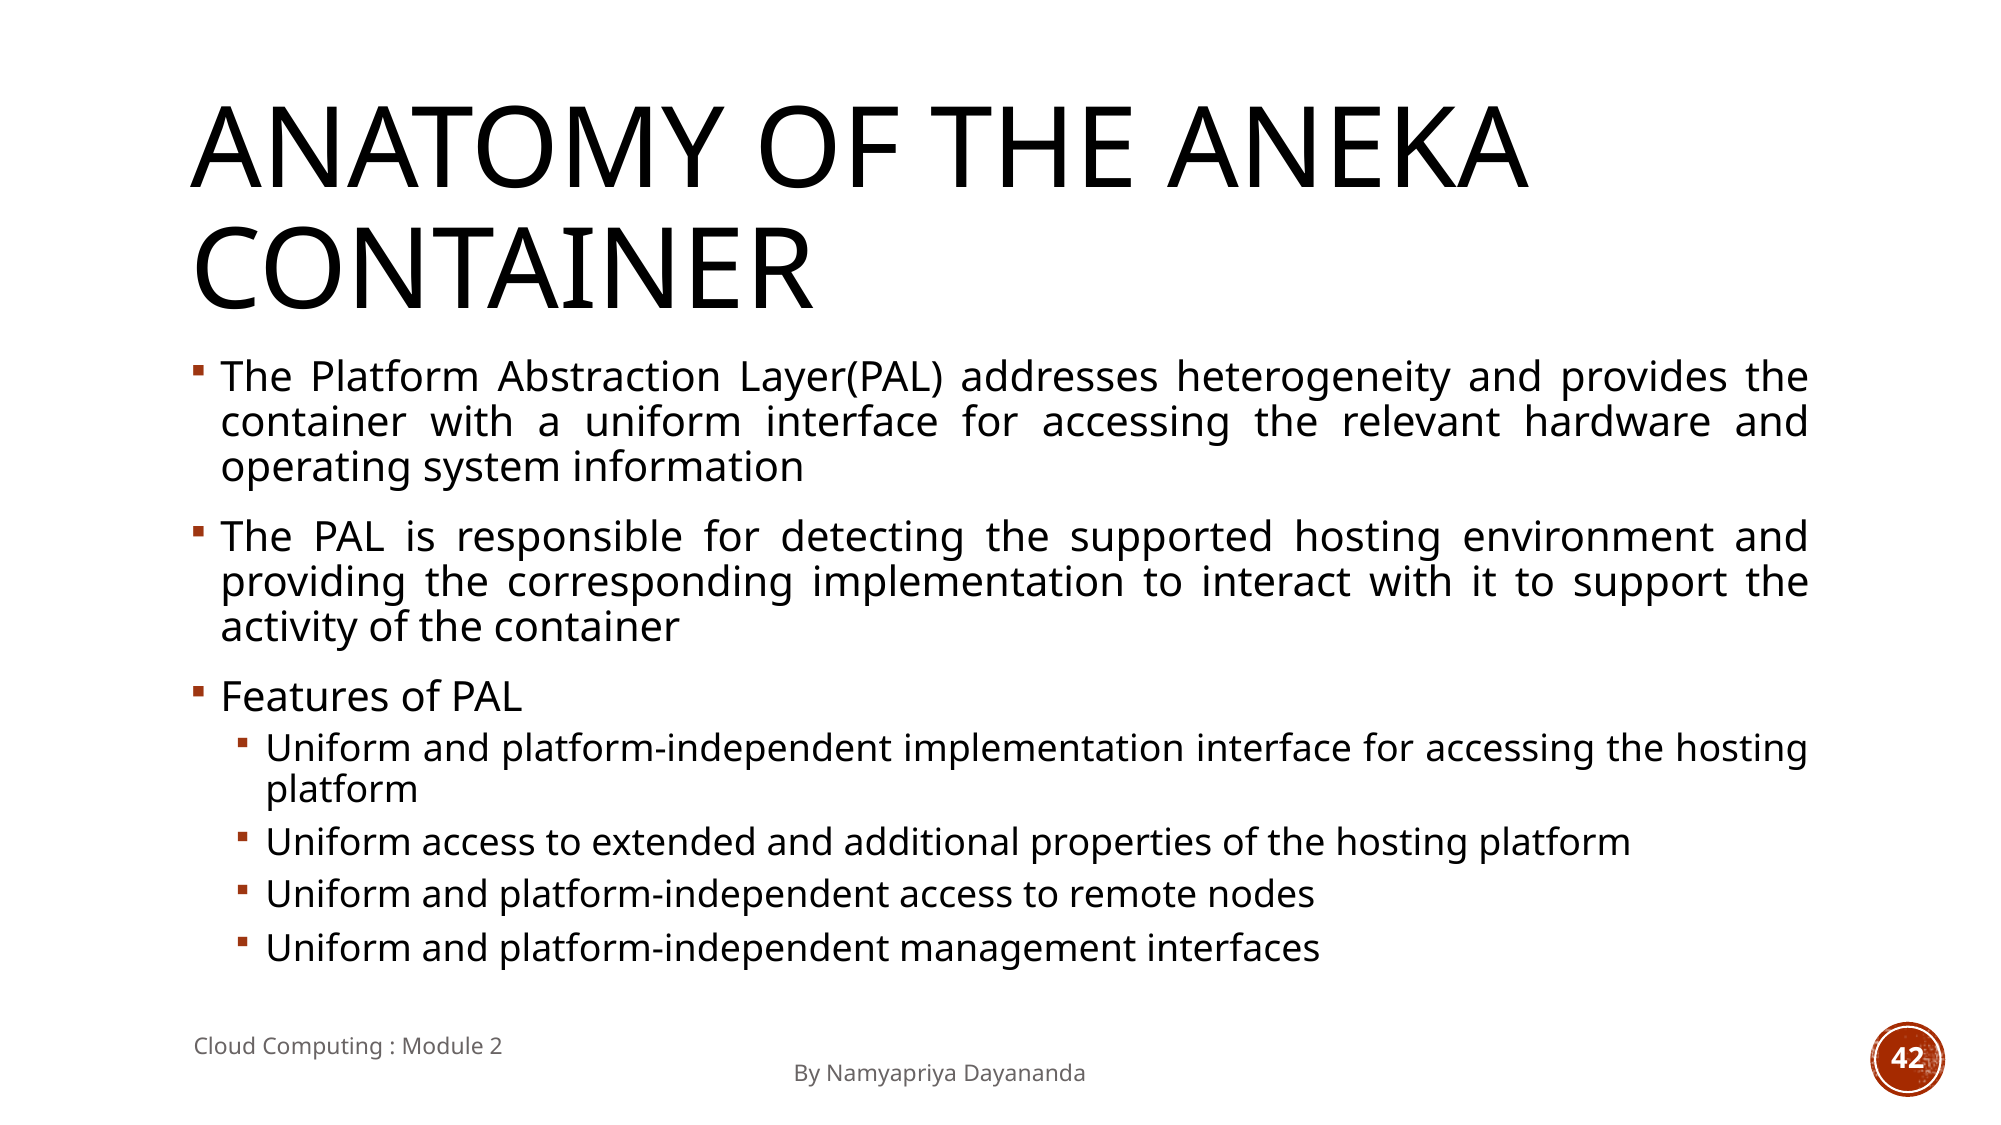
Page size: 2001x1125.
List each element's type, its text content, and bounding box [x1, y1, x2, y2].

slide_number 42 [1855, 1028, 1961, 1089]
footer Cloud Computing : Module 2 By Namyapriya Dayananda [178, 1028, 1829, 1089]
list The Platform Abstraction Layer(PAL) addresses heterogeneity and provides the container with a uniform interface for accessing the relevant hardware and operating system information The PAL is responsible for detecting the supported hosting environment and providing the corresponding implementation to interact with it to support the activity of the container Features of PAL Uniform and platform-independent implementation interface for accessing the hosting platform Uniform access to extended and additional properties of the hosting platform Uniform and platform-independent access to remote nodes Uniform and platform-independent management interfaces [175, 348, 1826, 1013]
title ANATOMY OF THE ANEKA CONTAINER [175, 79, 1826, 344]
